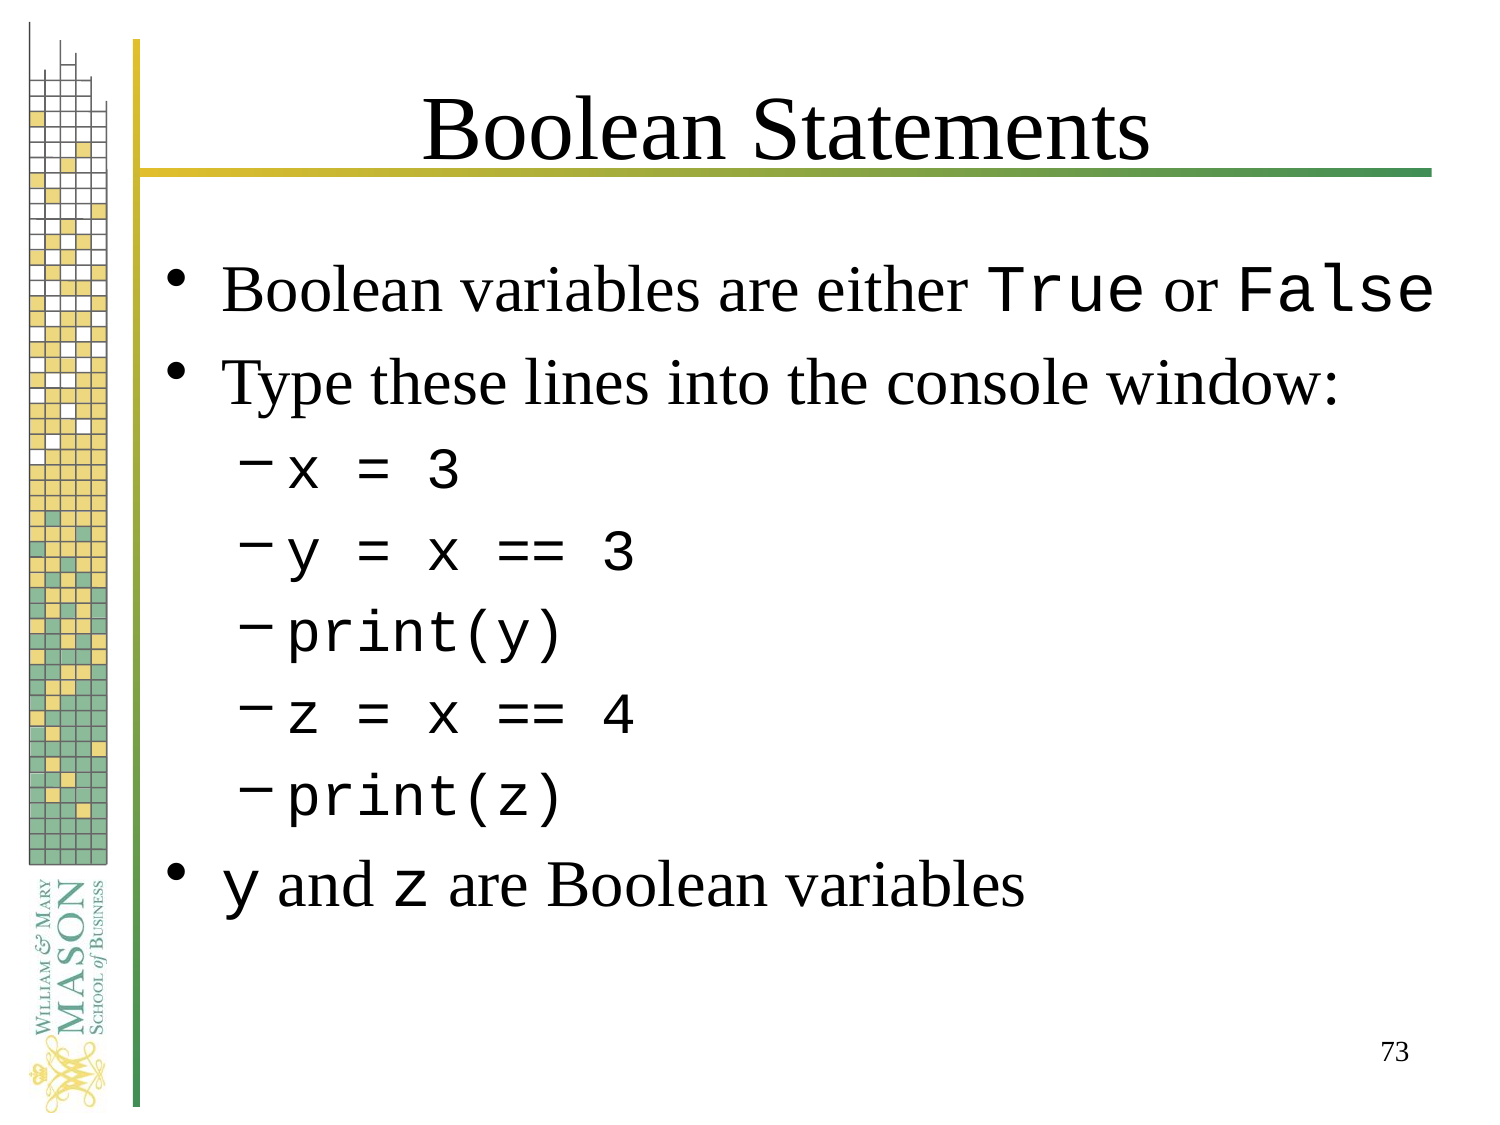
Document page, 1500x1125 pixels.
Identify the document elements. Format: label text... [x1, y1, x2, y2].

slide_number 73 [1048, 1024, 1426, 1103]
title Boolean Statements [150, 45, 1425, 200]
table_header Description [29, 879, 107, 1113]
list Boolean variables are either True or False Type these lines into the console window: x = 3 y = x == 3 print(y) z = x == 4 print(z) y and z are Boolean variables [150, 237, 1491, 1005]
